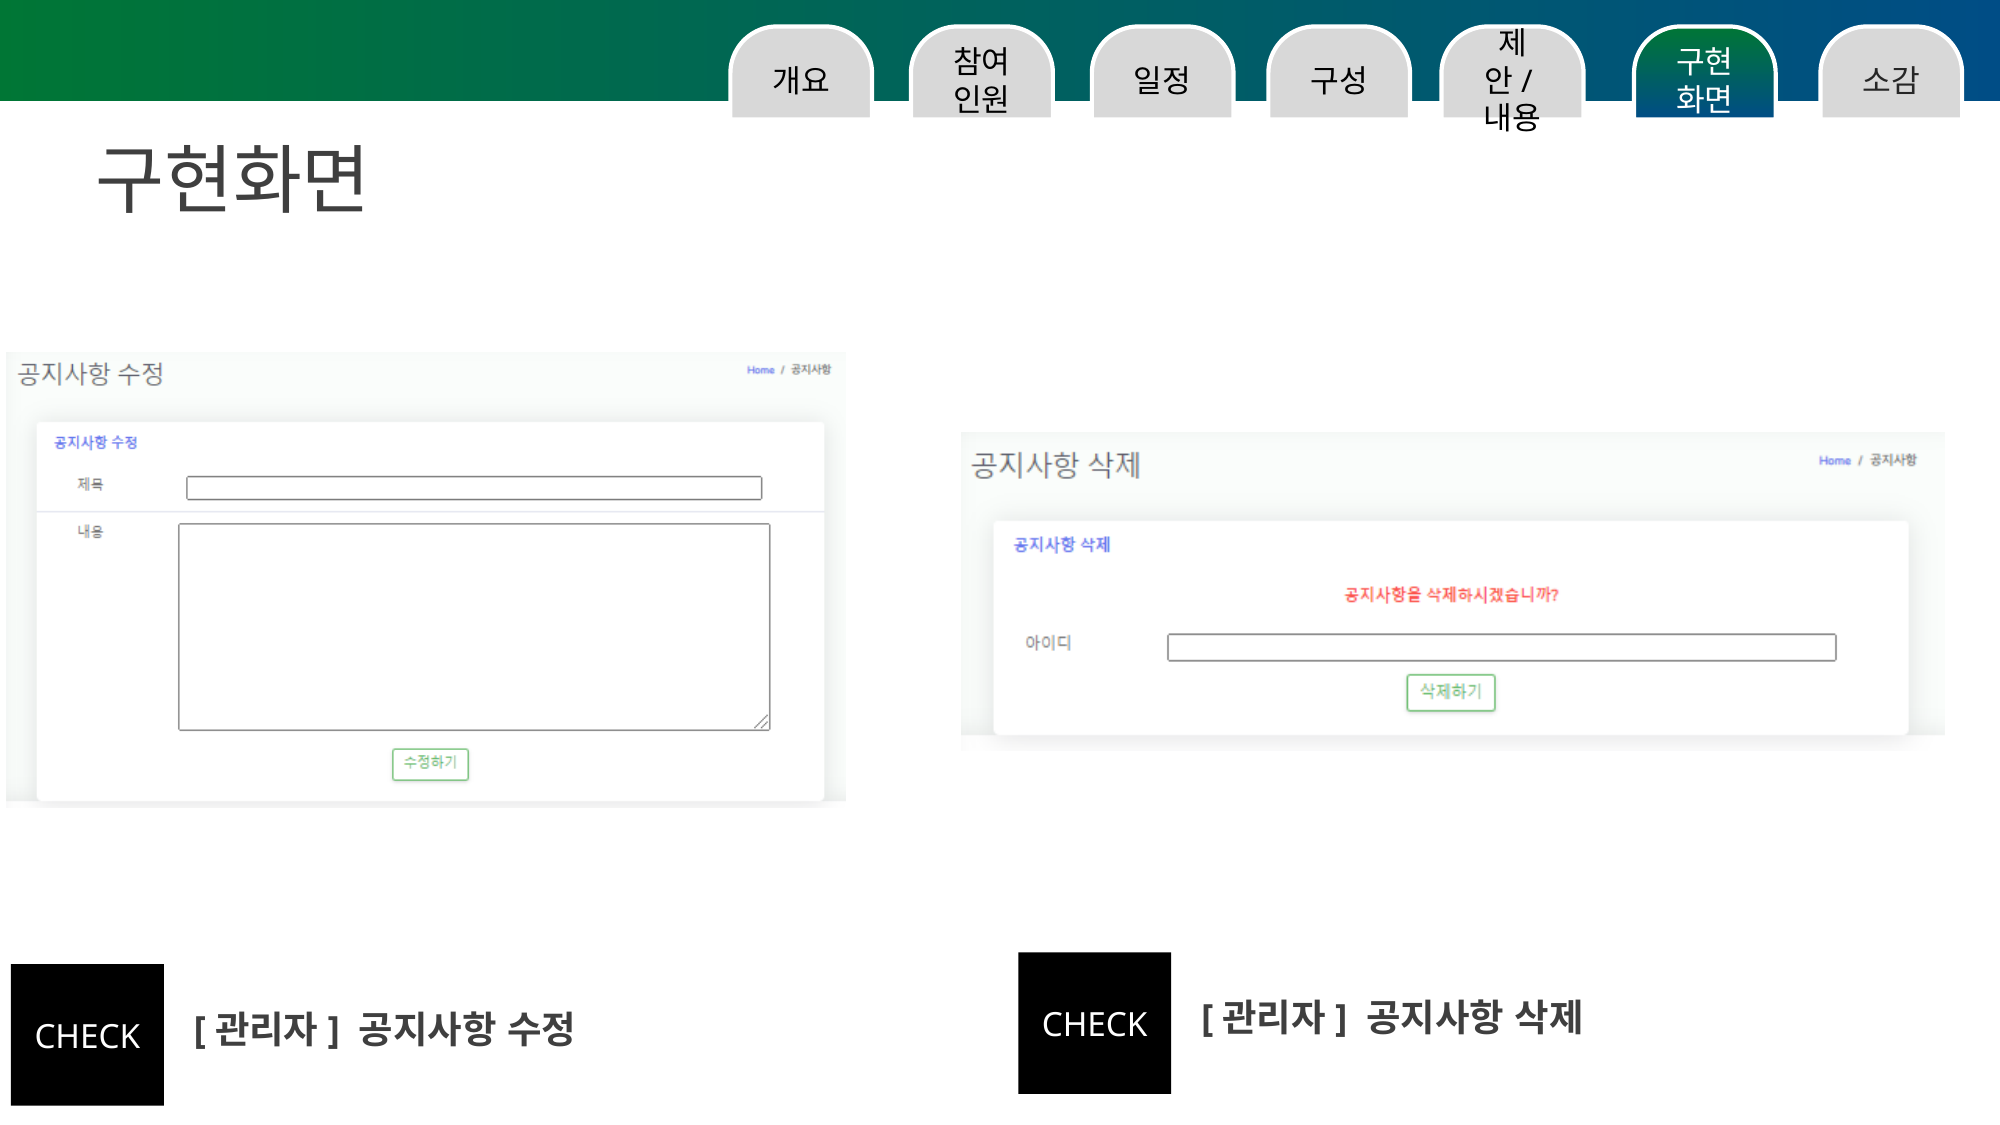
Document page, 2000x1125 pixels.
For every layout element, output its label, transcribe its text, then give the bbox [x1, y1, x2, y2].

picture [6, 352, 847, 808]
text_box [1382, 0, 2000, 101]
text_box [1315, 0, 1377, 430]
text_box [10, 963, 932, 1106]
text_box 구현화면 [80, 125, 427, 232]
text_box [1018, 952, 1940, 1095]
picture [961, 431, 1945, 752]
text_box [0, 0, 1310, 101]
